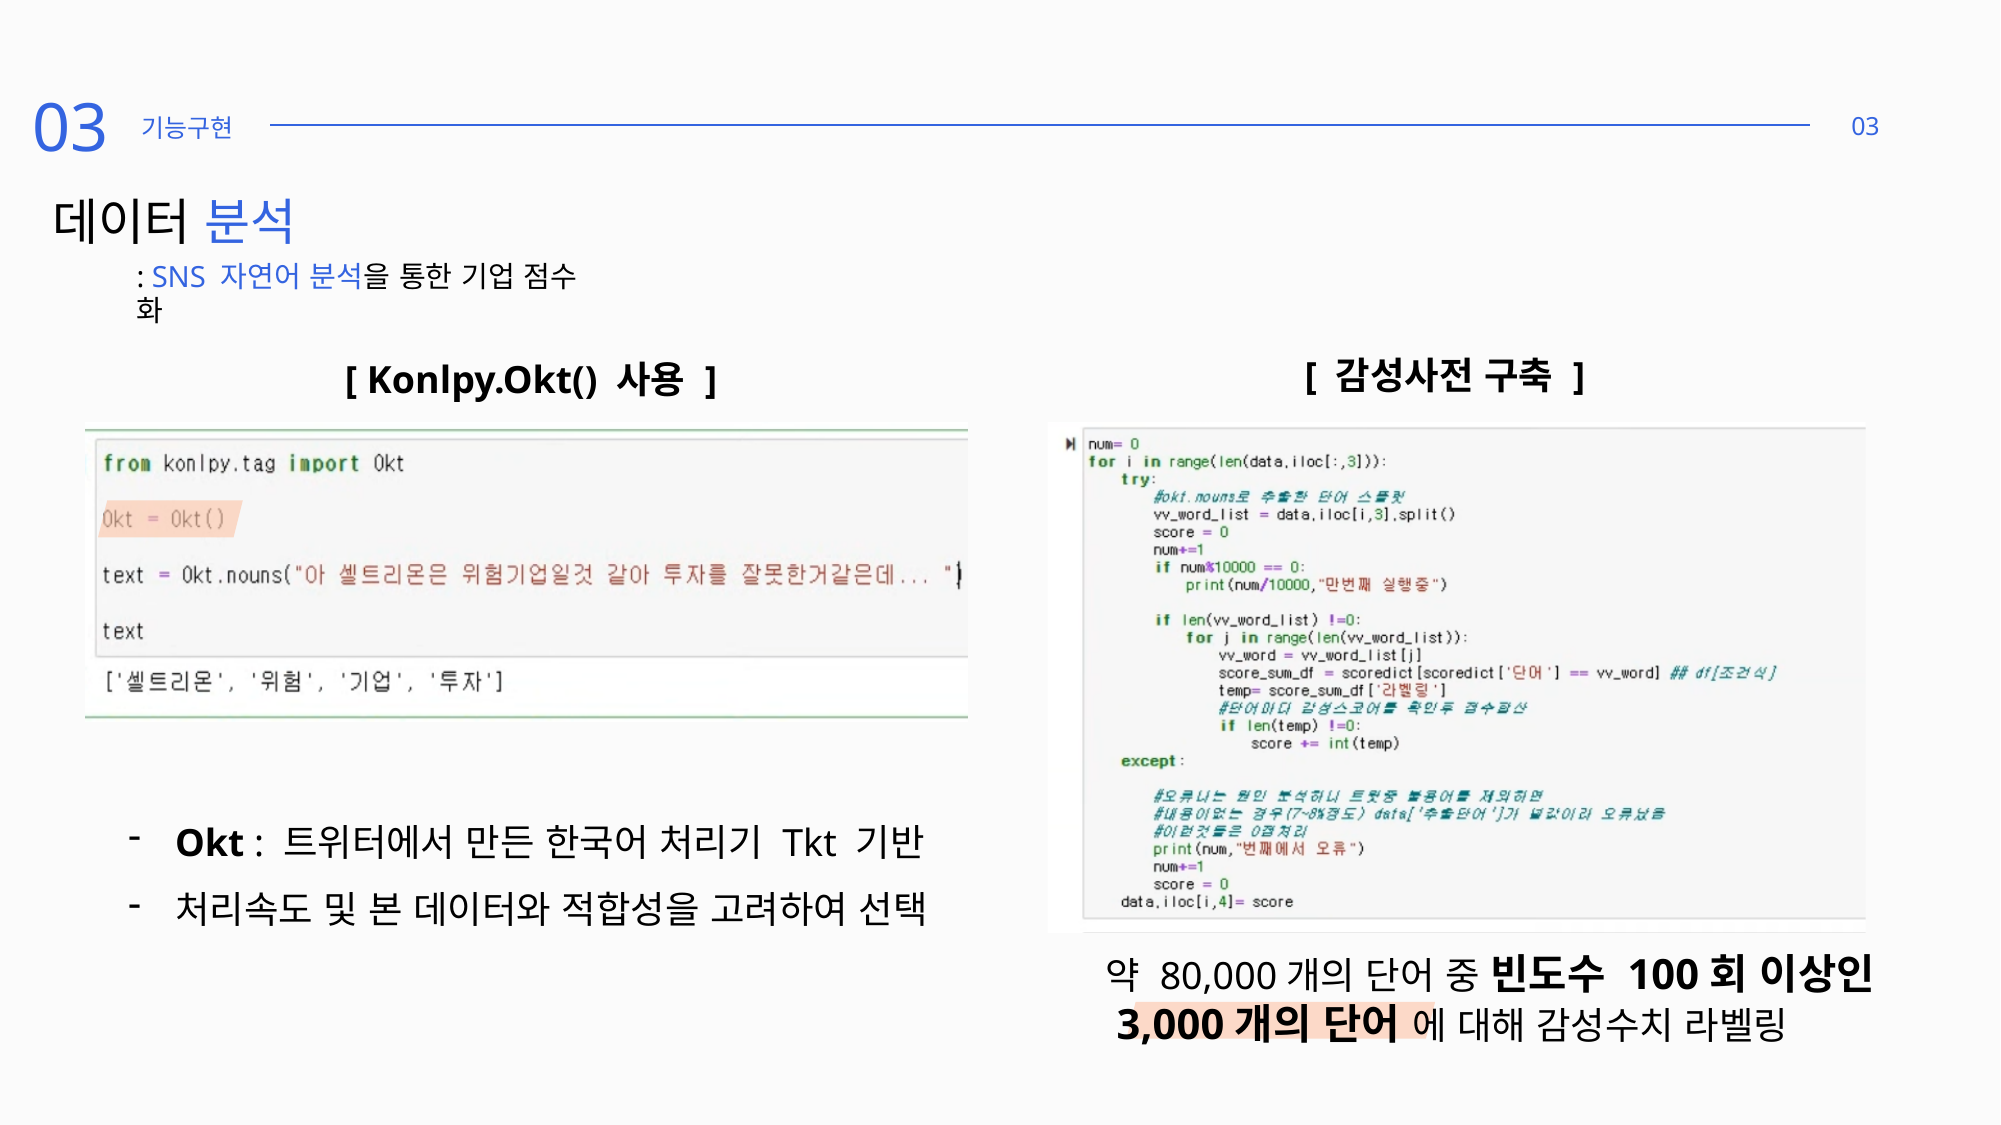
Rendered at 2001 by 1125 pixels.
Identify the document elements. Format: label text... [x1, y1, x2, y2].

picture [85, 422, 968, 722]
text_box 03 [17, 77, 179, 172]
text_box Okt : 트위터에서 만든 한국어 처리기 Tkt 기반 처리속도 및 본 데이터와 적합성을 고려하여 선택 [113, 788, 943, 939]
text_box 약 80,000개의 단어 중 빈도수 100회 이상인 3,000개의 단어 에 대해 감성수치 라벨링 [1091, 940, 1891, 1055]
text_box 데이터 분석 [37, 182, 380, 258]
picture [1047, 422, 1866, 933]
text_box [ 감성사전 구축 ] [1289, 344, 1601, 405]
text_box [ Konlpy.Okt() 사용 ] [329, 348, 733, 409]
text_box : SNS 자연어 분석을 통한 기업 점수 화 [121, 250, 624, 336]
text_box 03 [1836, 102, 1895, 148]
text_box 기능구현 [179, 105, 249, 150]
